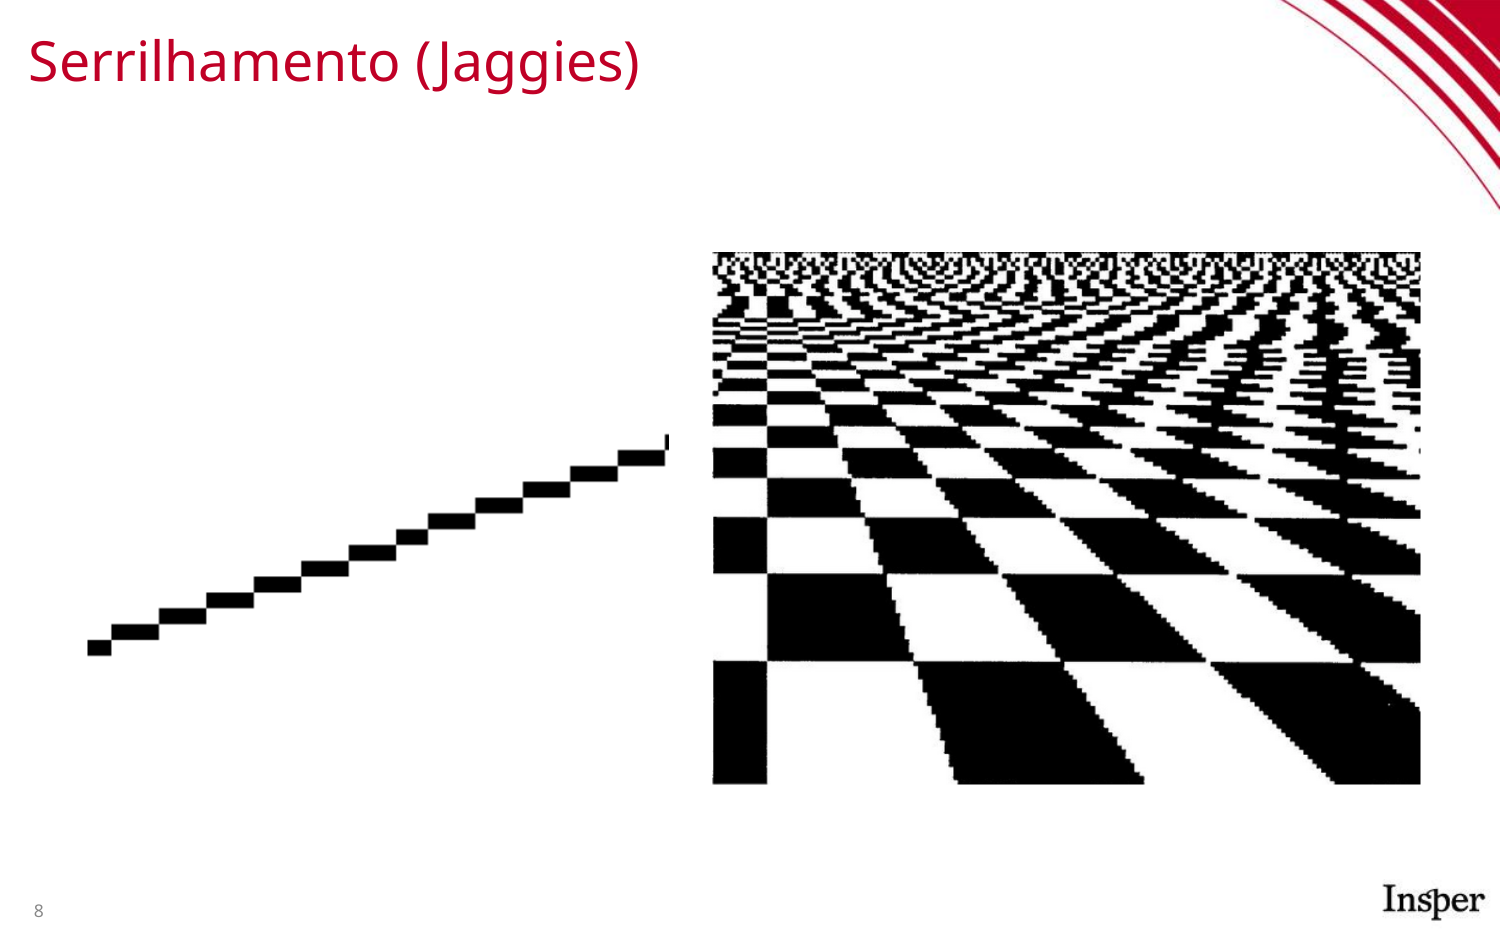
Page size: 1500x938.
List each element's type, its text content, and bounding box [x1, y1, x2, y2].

slide_number 8 [0, 887, 78, 938]
title Serrilhamento (Jaggies) [13, 18, 1397, 104]
picture [62, 0, 1500, 938]
